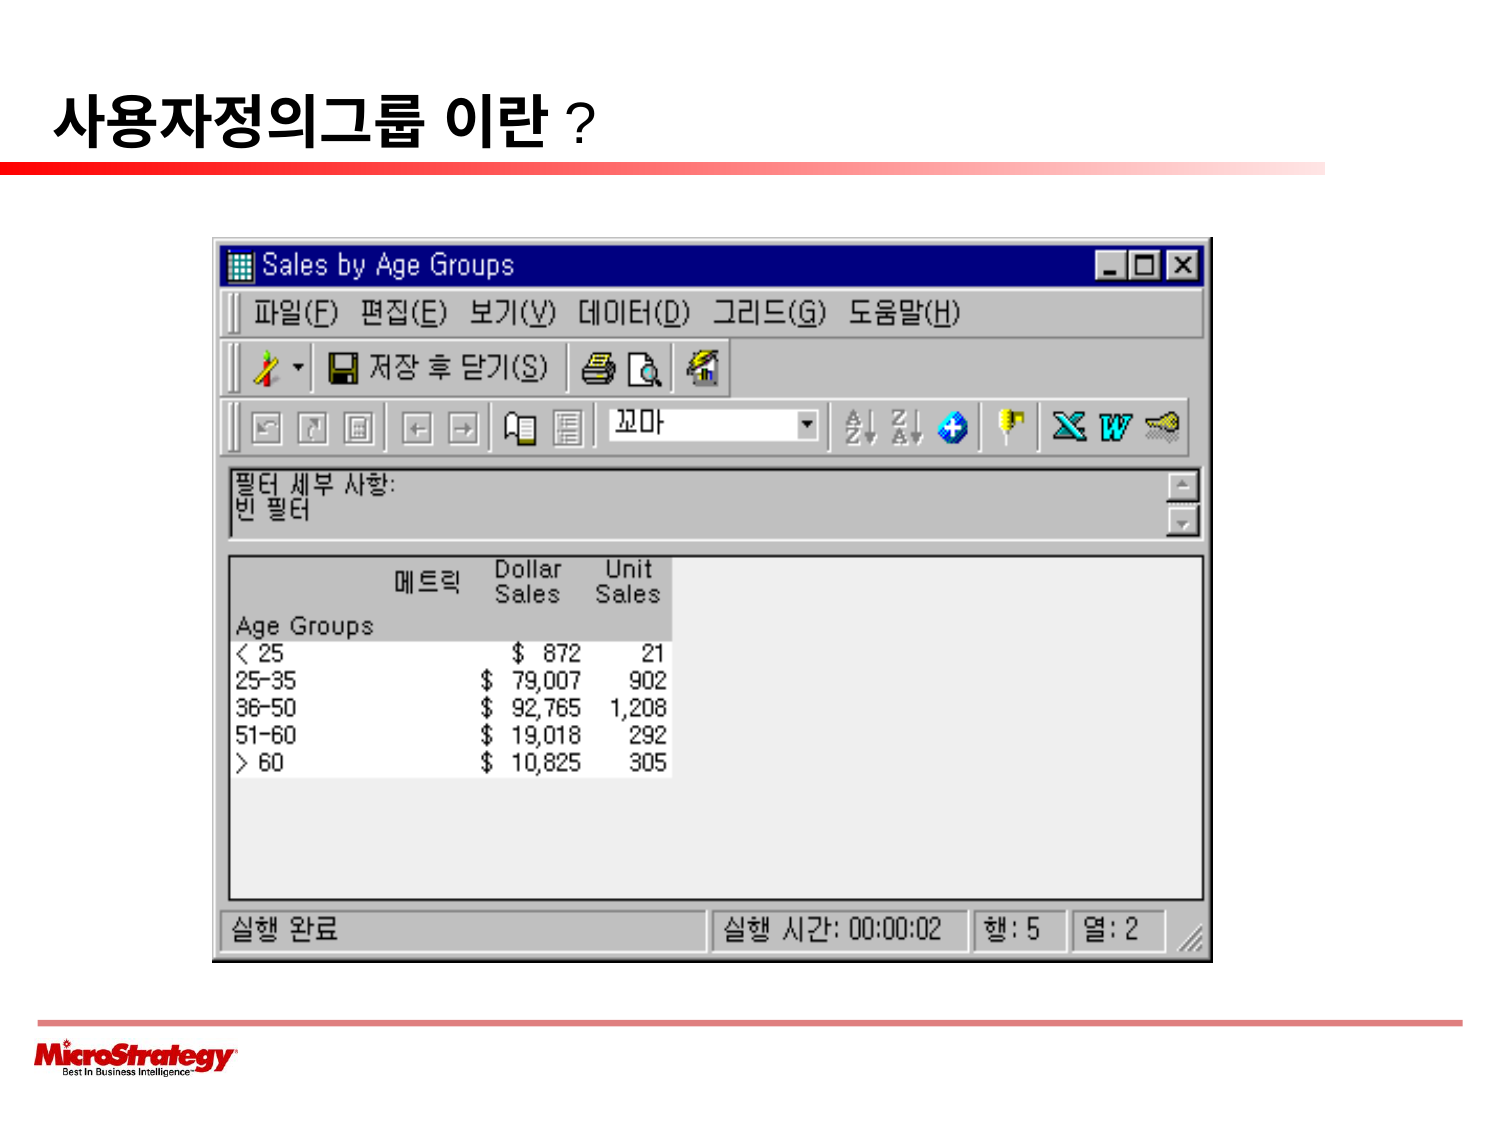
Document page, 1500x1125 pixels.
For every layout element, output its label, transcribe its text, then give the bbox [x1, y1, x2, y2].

title 사용자정의그룹 이란? [37, 37, 1463, 163]
picture [34, 1038, 238, 1077]
picture [212, 237, 1213, 963]
